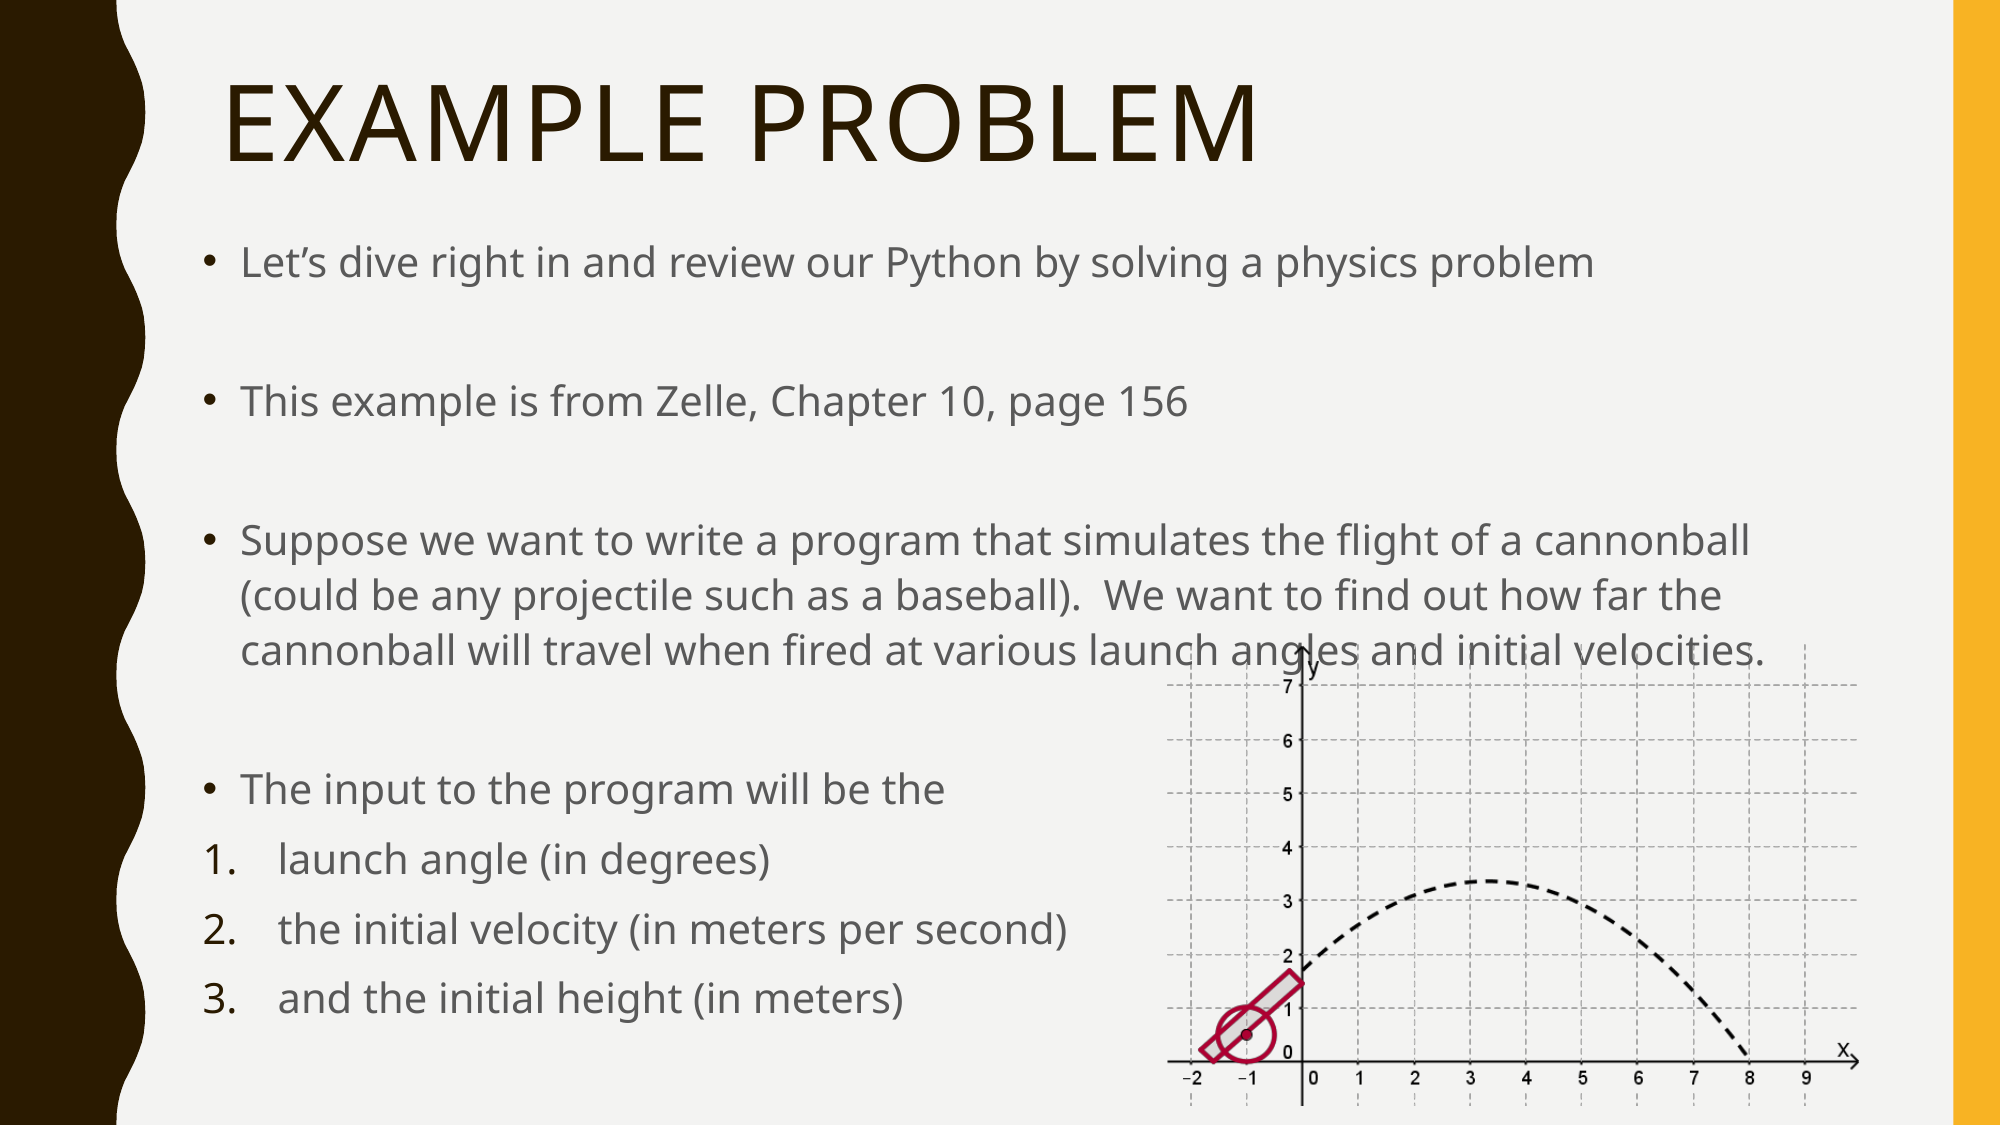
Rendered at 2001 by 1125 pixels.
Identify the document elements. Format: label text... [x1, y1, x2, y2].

list Let’s dive right in and review our Python by solving a physics problem This example is from Zelle, Chapter 10, page 156 Suppose we want to write a program that simulates the flight of a cannonball (could be any projectile such as a baseball). We want to find out how far the cannonball will travel when fired at various launch angles and initial velocities. The input to the program will be the launch angle (in degrees) the initial velocity (in meters per second) and the initial height (in meters) [187, 222, 1875, 1076]
picture [1167, 644, 1860, 1106]
title Example problem [205, 62, 1875, 222]
